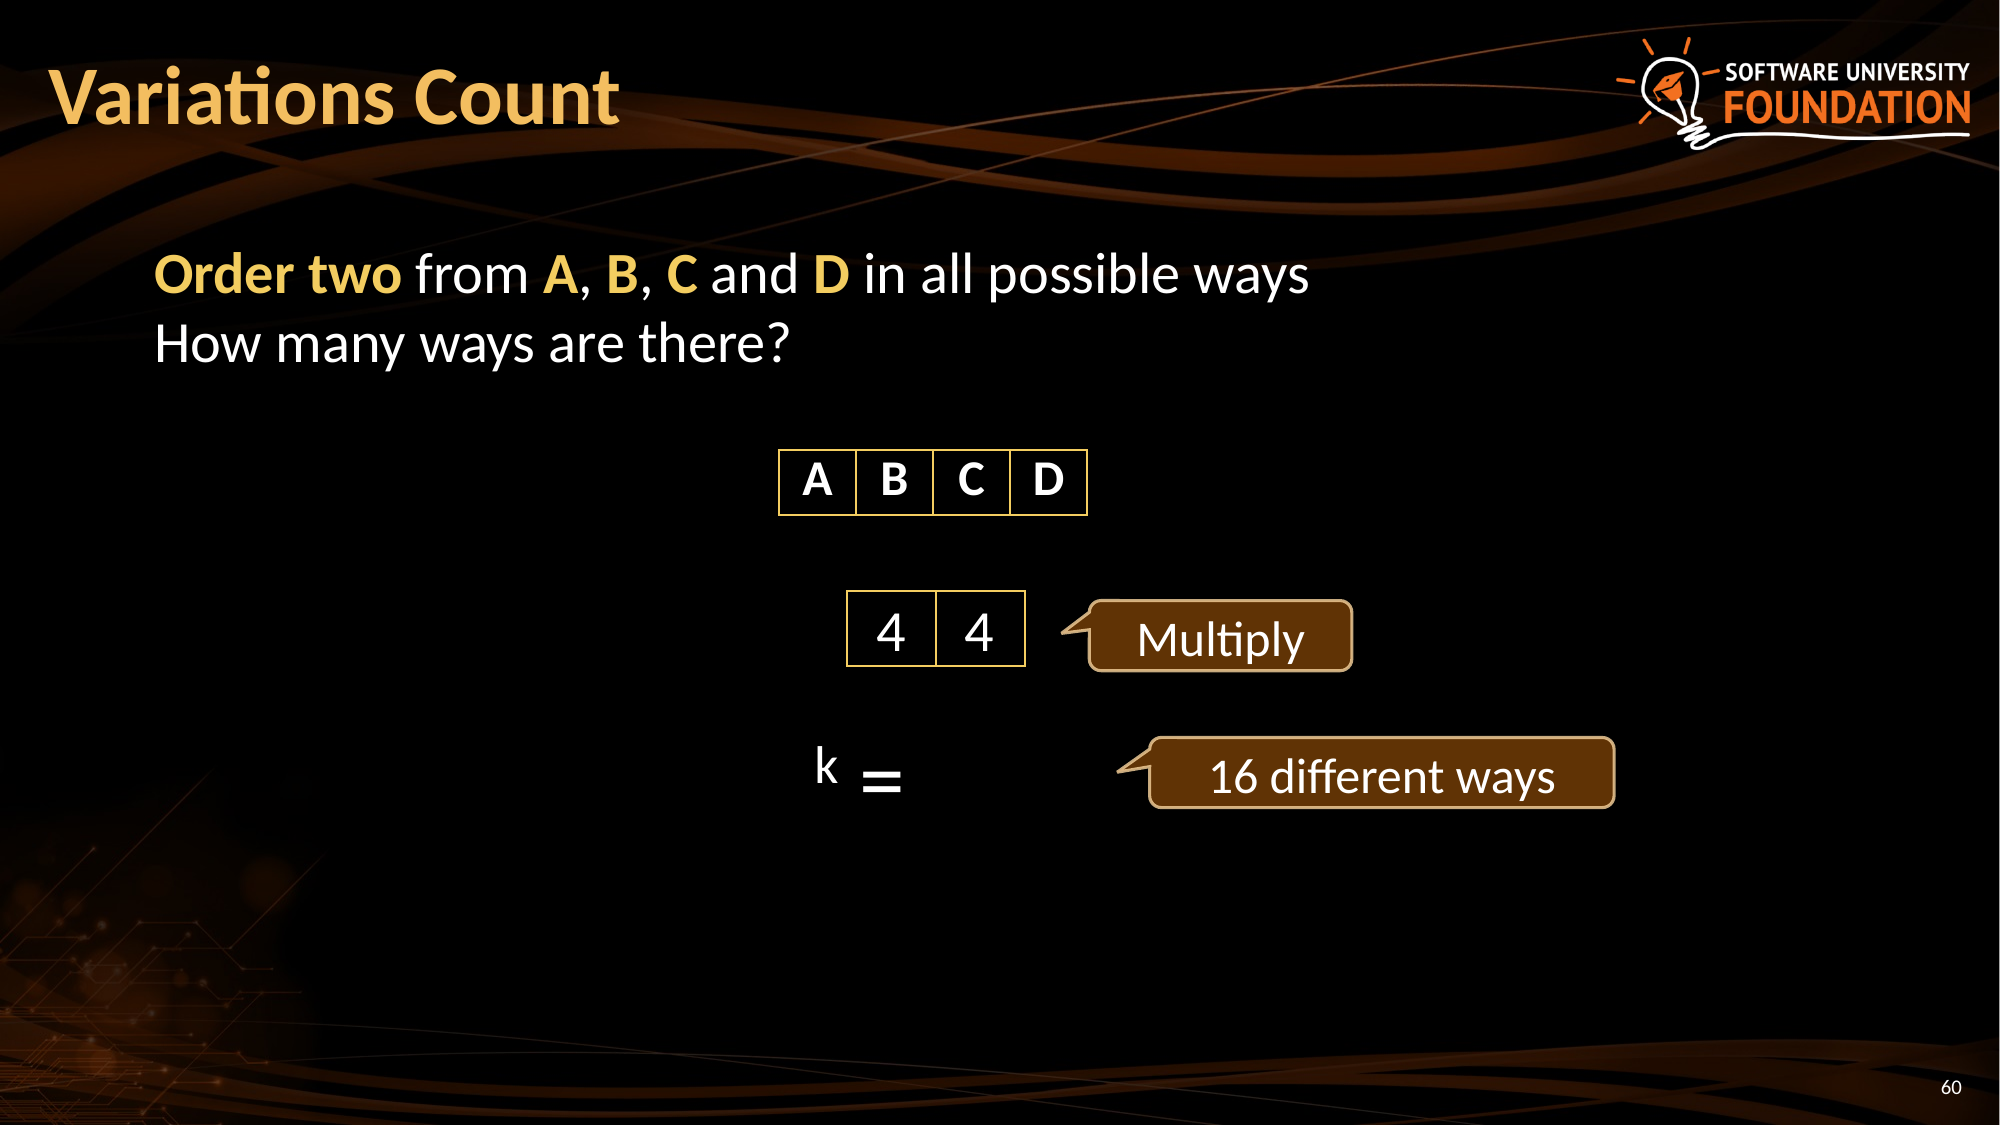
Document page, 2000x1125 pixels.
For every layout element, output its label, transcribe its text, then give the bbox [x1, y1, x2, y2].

text_box 16 different ways [1116, 736, 1616, 809]
text_box 4 [862, 585, 922, 671]
table_header [937, 592, 949, 665]
table_header [848, 592, 862, 665]
slide_number 60 [1897, 1070, 1968, 1103]
table_header C [934, 451, 1009, 514]
table_header A [780, 451, 855, 514]
table_header [922, 592, 935, 665]
table_header [1009, 592, 1024, 665]
text_box 4 [949, 585, 1009, 671]
table_header D [1011, 451, 1086, 514]
text_box Multiply [1060, 599, 1353, 672]
title Variations Count [30, 6, 1602, 189]
text_box Order two from A, B, C and D in all possible ways How many ways are there? [139, 227, 1326, 382]
picture [0, 0, 2000, 1125]
table_header B [857, 451, 932, 514]
